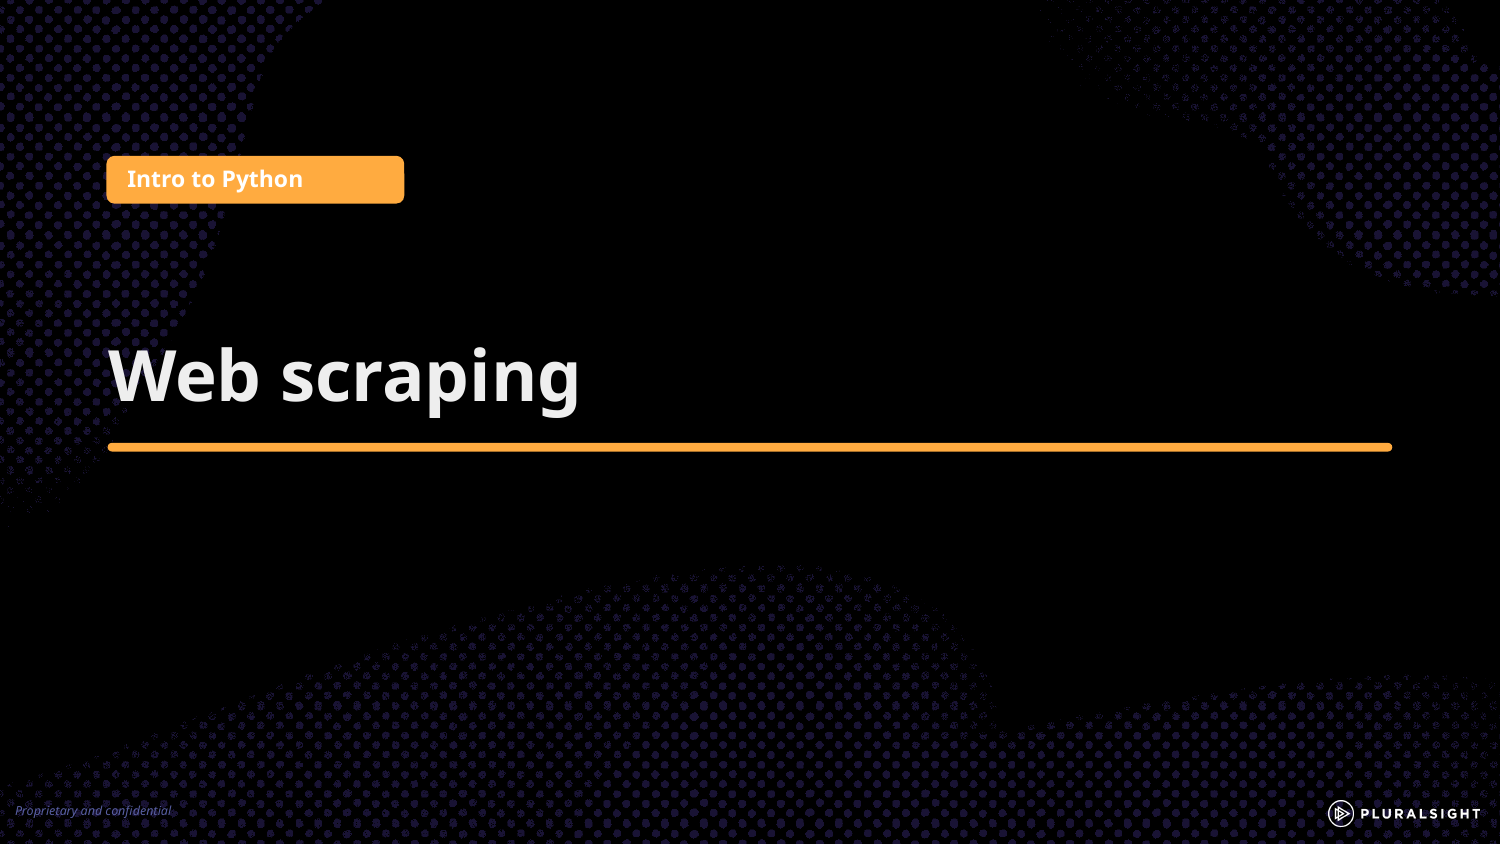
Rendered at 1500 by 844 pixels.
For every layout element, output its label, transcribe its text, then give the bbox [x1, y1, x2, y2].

text_box Intro to Python [112, 150, 736, 206]
title Web scraping [93, 260, 1351, 424]
picture [0, 0, 1500, 844]
text_box [106, 156, 112, 203]
